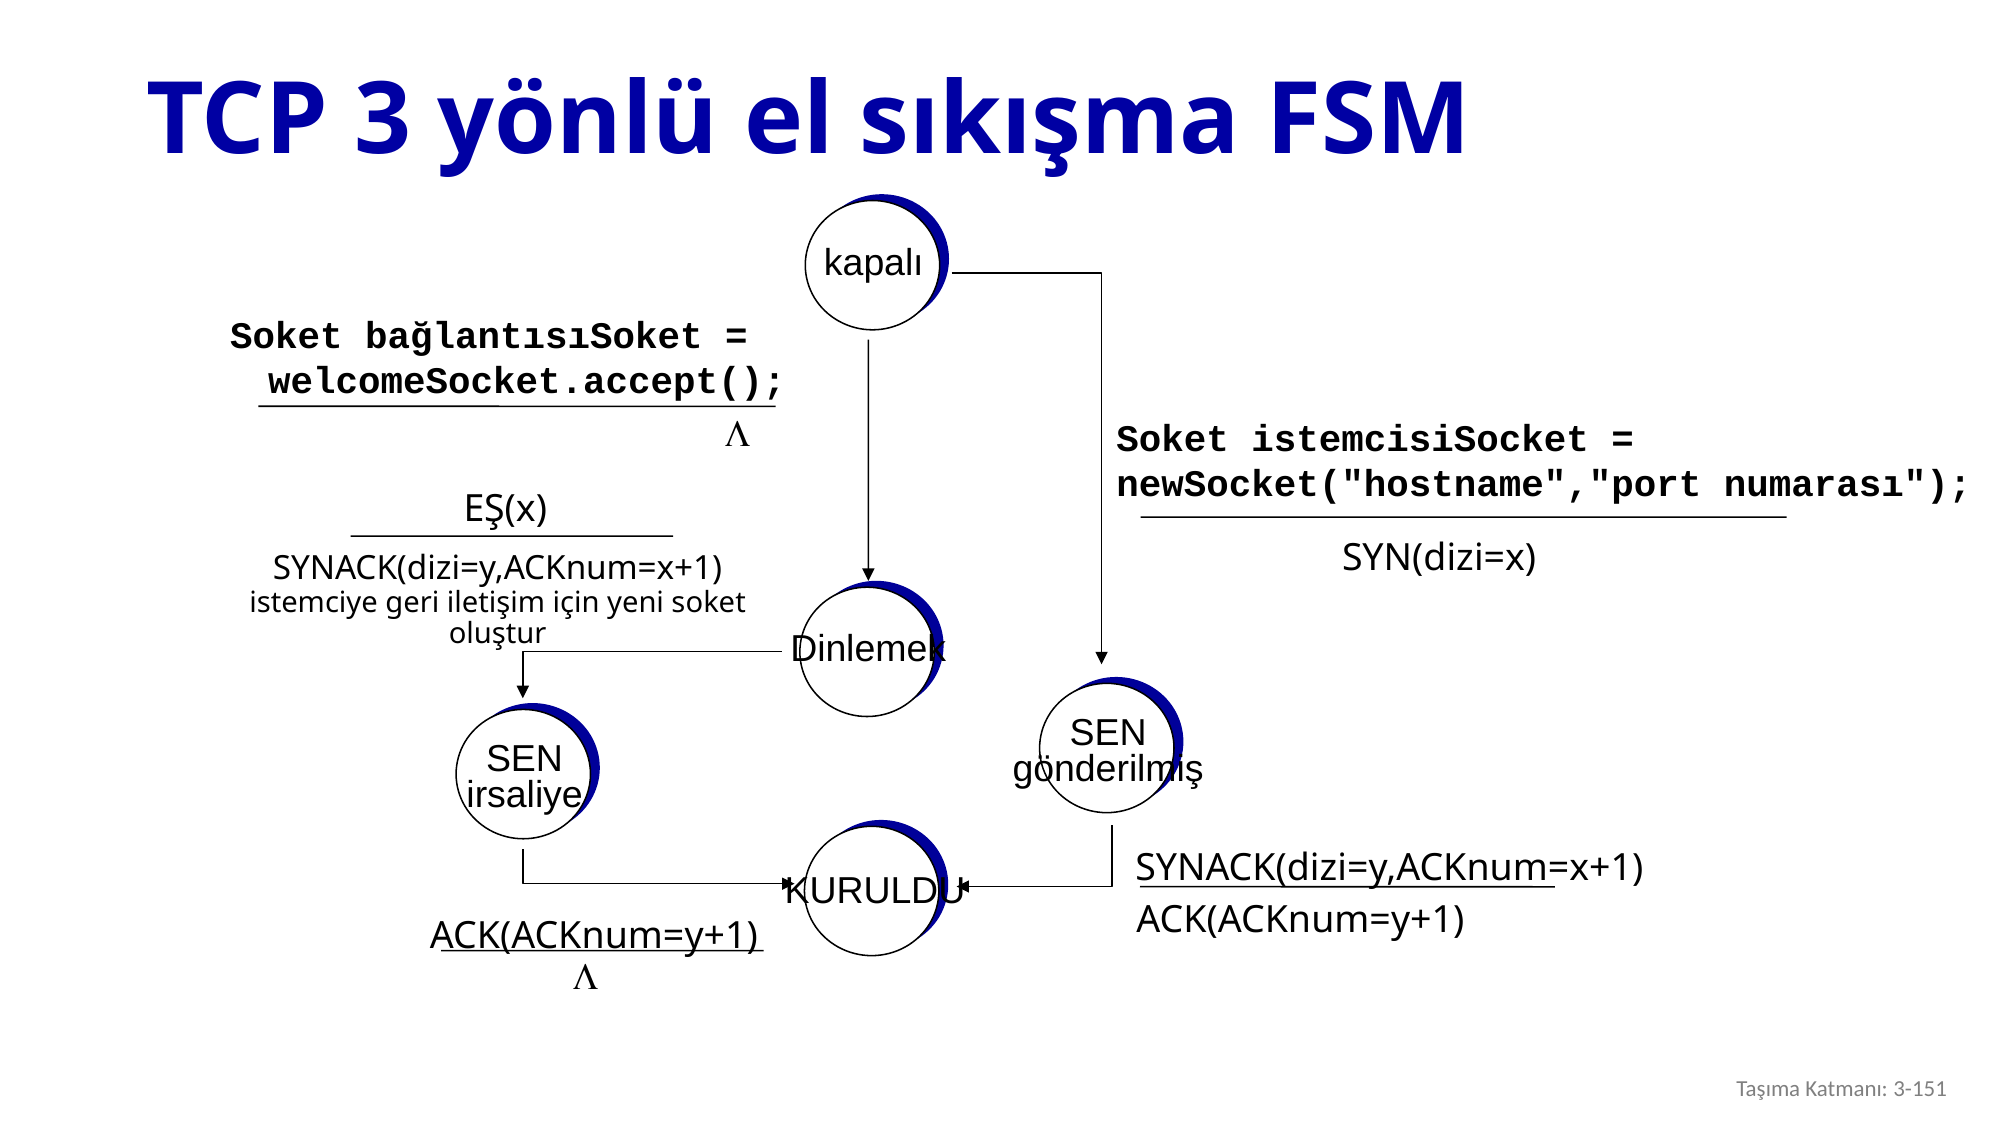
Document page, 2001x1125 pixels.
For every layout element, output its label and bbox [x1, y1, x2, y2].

text_box [997, 676, 1664, 978]
text_box [1327, 525, 1552, 586]
text_box [412, 819, 1113, 1006]
slide_number [1512, 1056, 1963, 1117]
text_box [215, 194, 961, 717]
text_box [951, 273, 2000, 665]
text_box [451, 703, 600, 839]
title [131, 47, 2000, 195]
